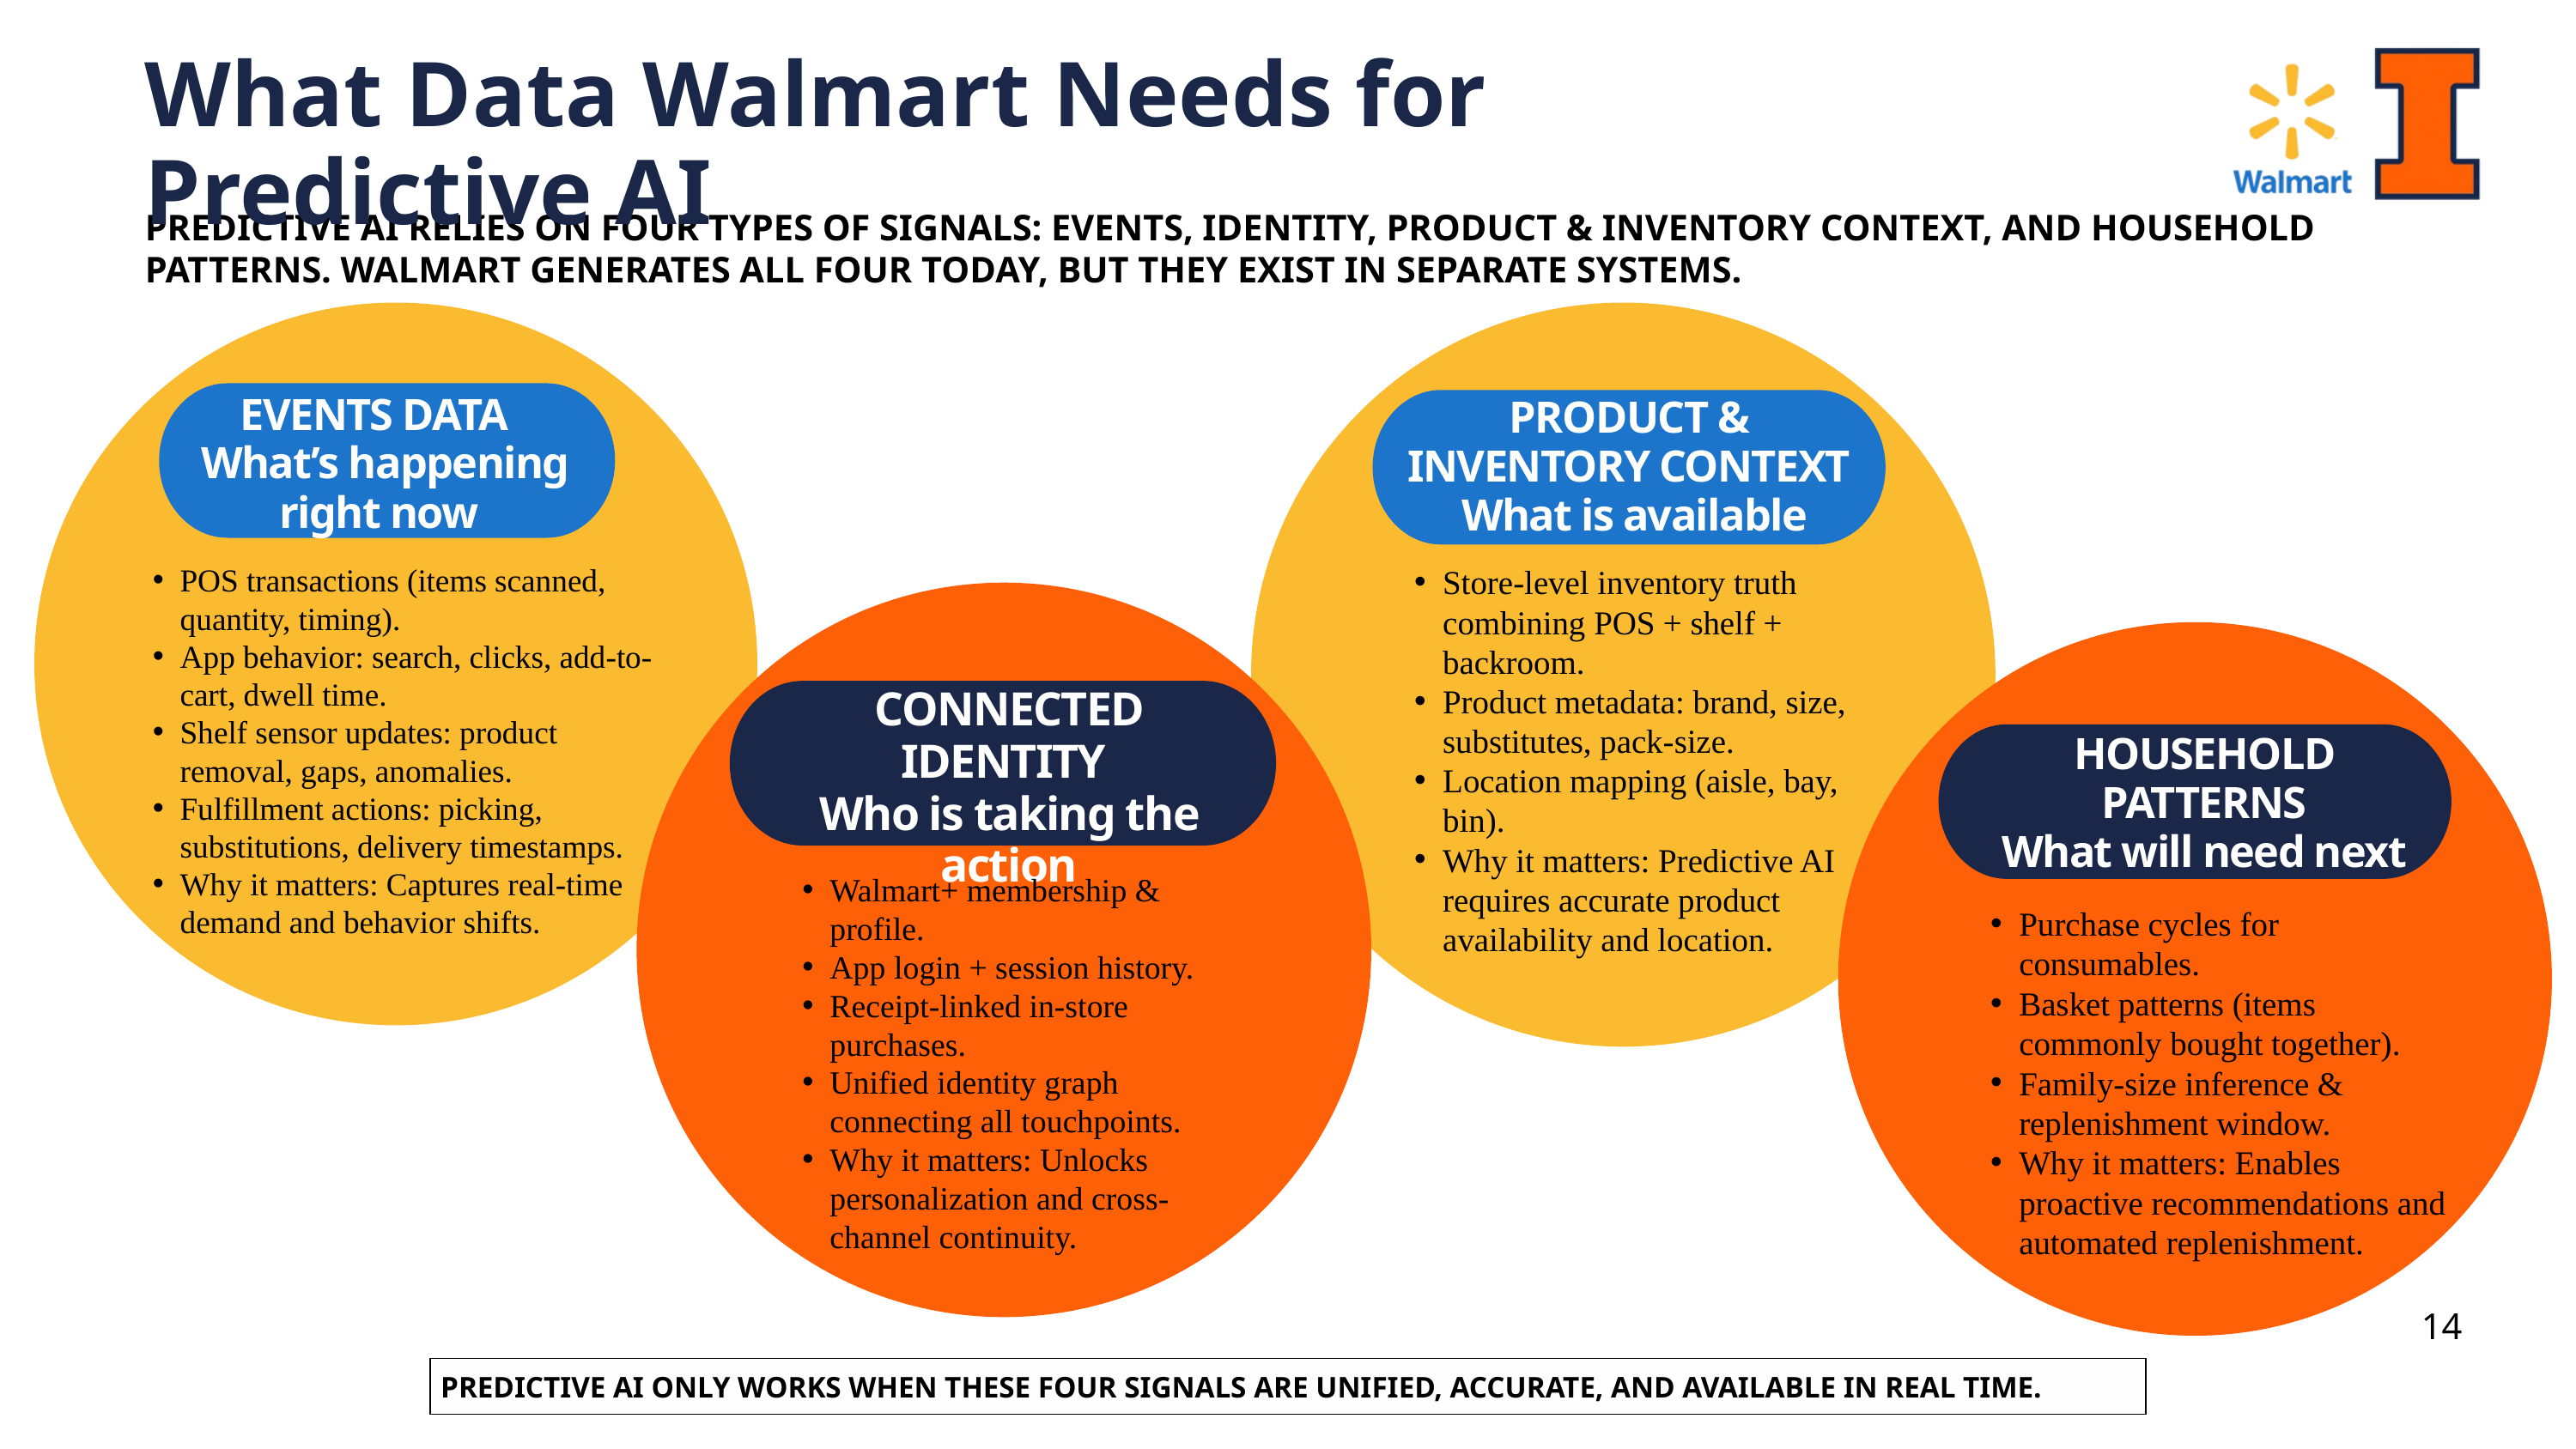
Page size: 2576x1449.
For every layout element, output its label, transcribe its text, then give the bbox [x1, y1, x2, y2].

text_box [429, 1358, 2147, 1415]
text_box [636, 582, 1372, 1318]
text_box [1838, 621, 2553, 1337]
text_box PREDICTIVE AI RELIES ON FOUR TYPES OF SIGNALS: EVENTS, IDENTITY, PRODUCT & INVENTORY CONTEXT, AND HOUSEHOLD PATTERNS. WALMART GENERATES ALL FOUR TODAY, BUT THEY EXIST IN SEPARATE SYSTEMS. [144, 206, 2488, 331]
text_box 14 [2421, 1343, 2463, 1348]
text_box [158, 383, 616, 538]
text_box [1938, 724, 2452, 880]
text_box What Data Walmart Needs for Predictive AI [144, 45, 1867, 243]
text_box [1250, 302, 1996, 1047]
text_box [2215, 44, 2504, 209]
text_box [729, 680, 1277, 846]
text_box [1372, 389, 1886, 545]
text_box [33, 302, 758, 1026]
